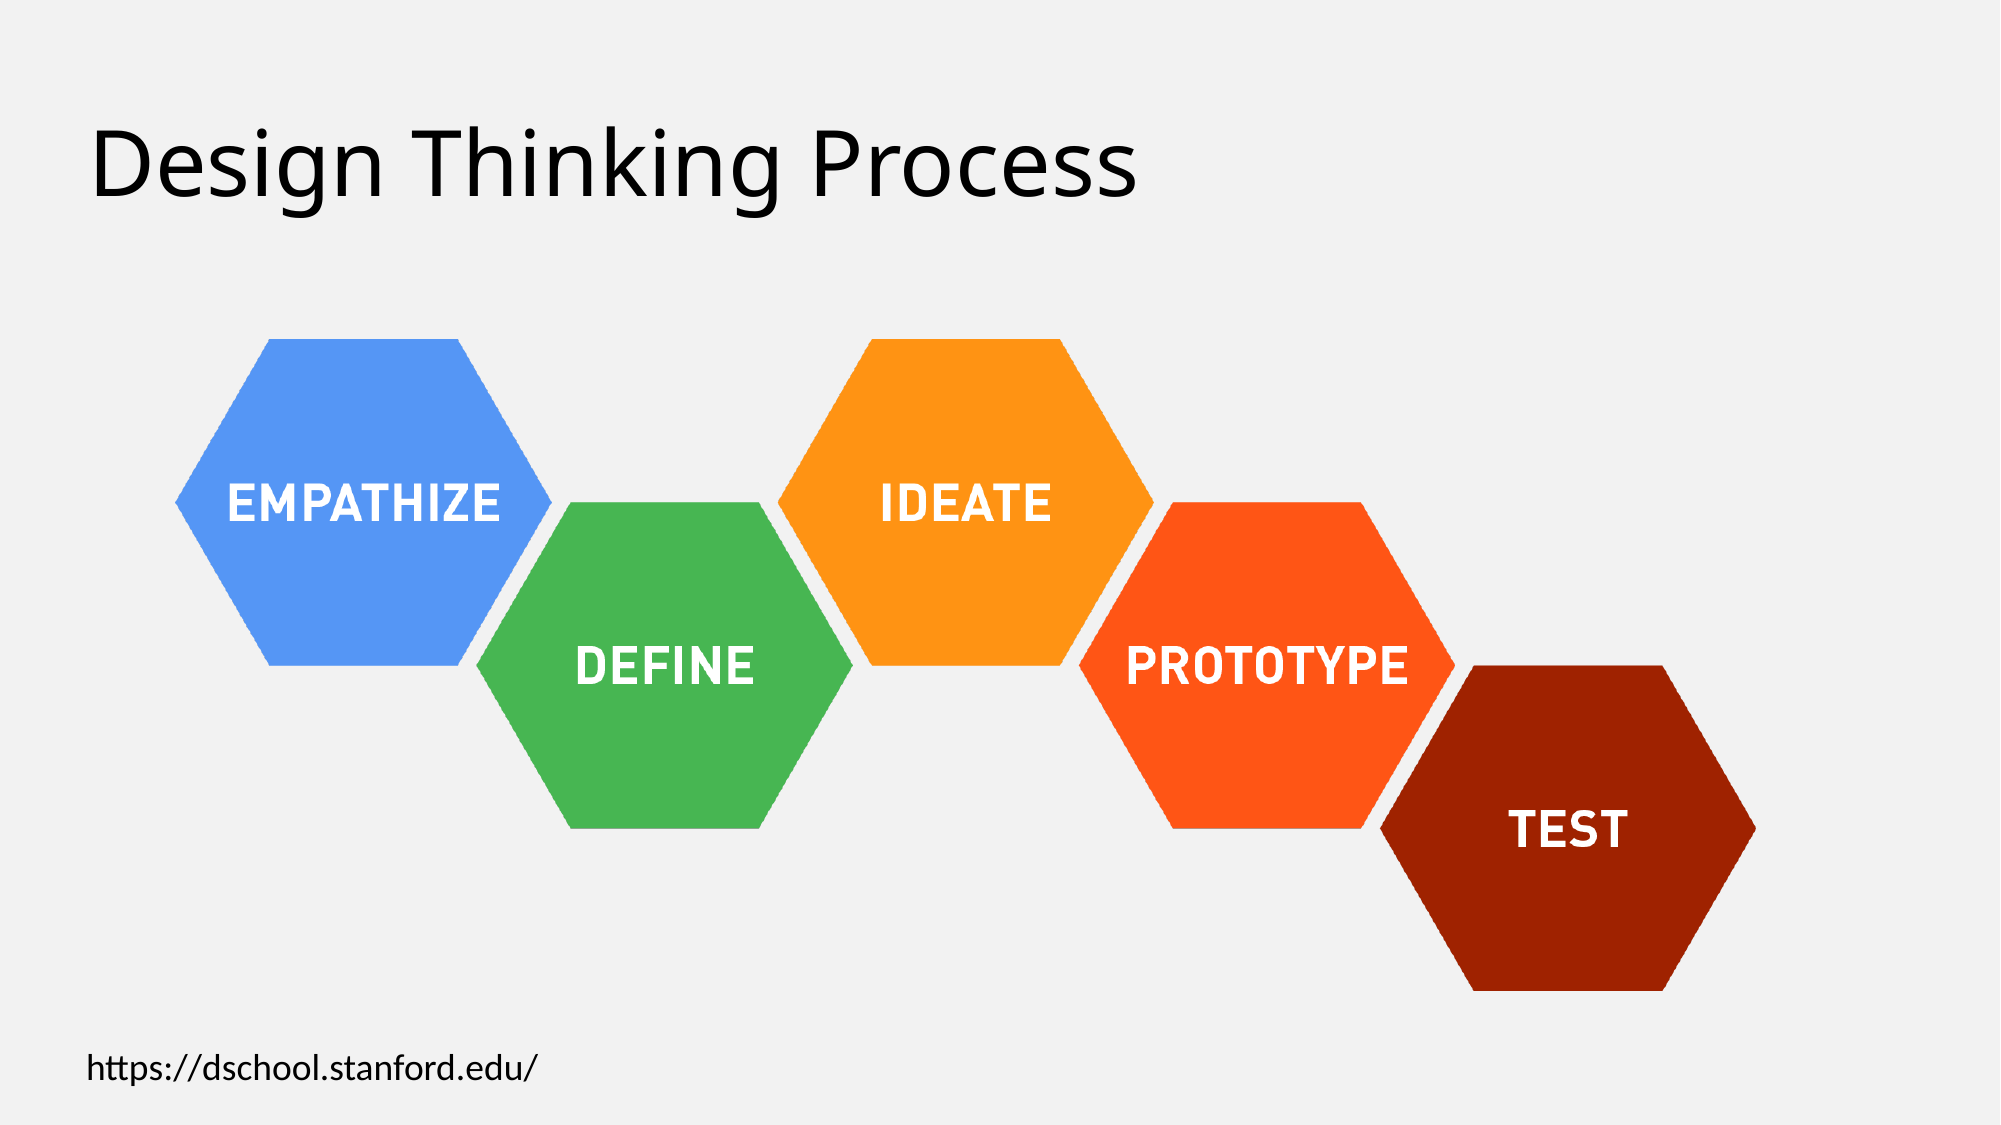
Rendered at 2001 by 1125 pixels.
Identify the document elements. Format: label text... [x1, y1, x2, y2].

picture [175, 339, 1756, 991]
title Design Thinking Process [68, 97, 1932, 234]
text_box https://dschool.stanford.edu/ [71, 1035, 554, 1096]
